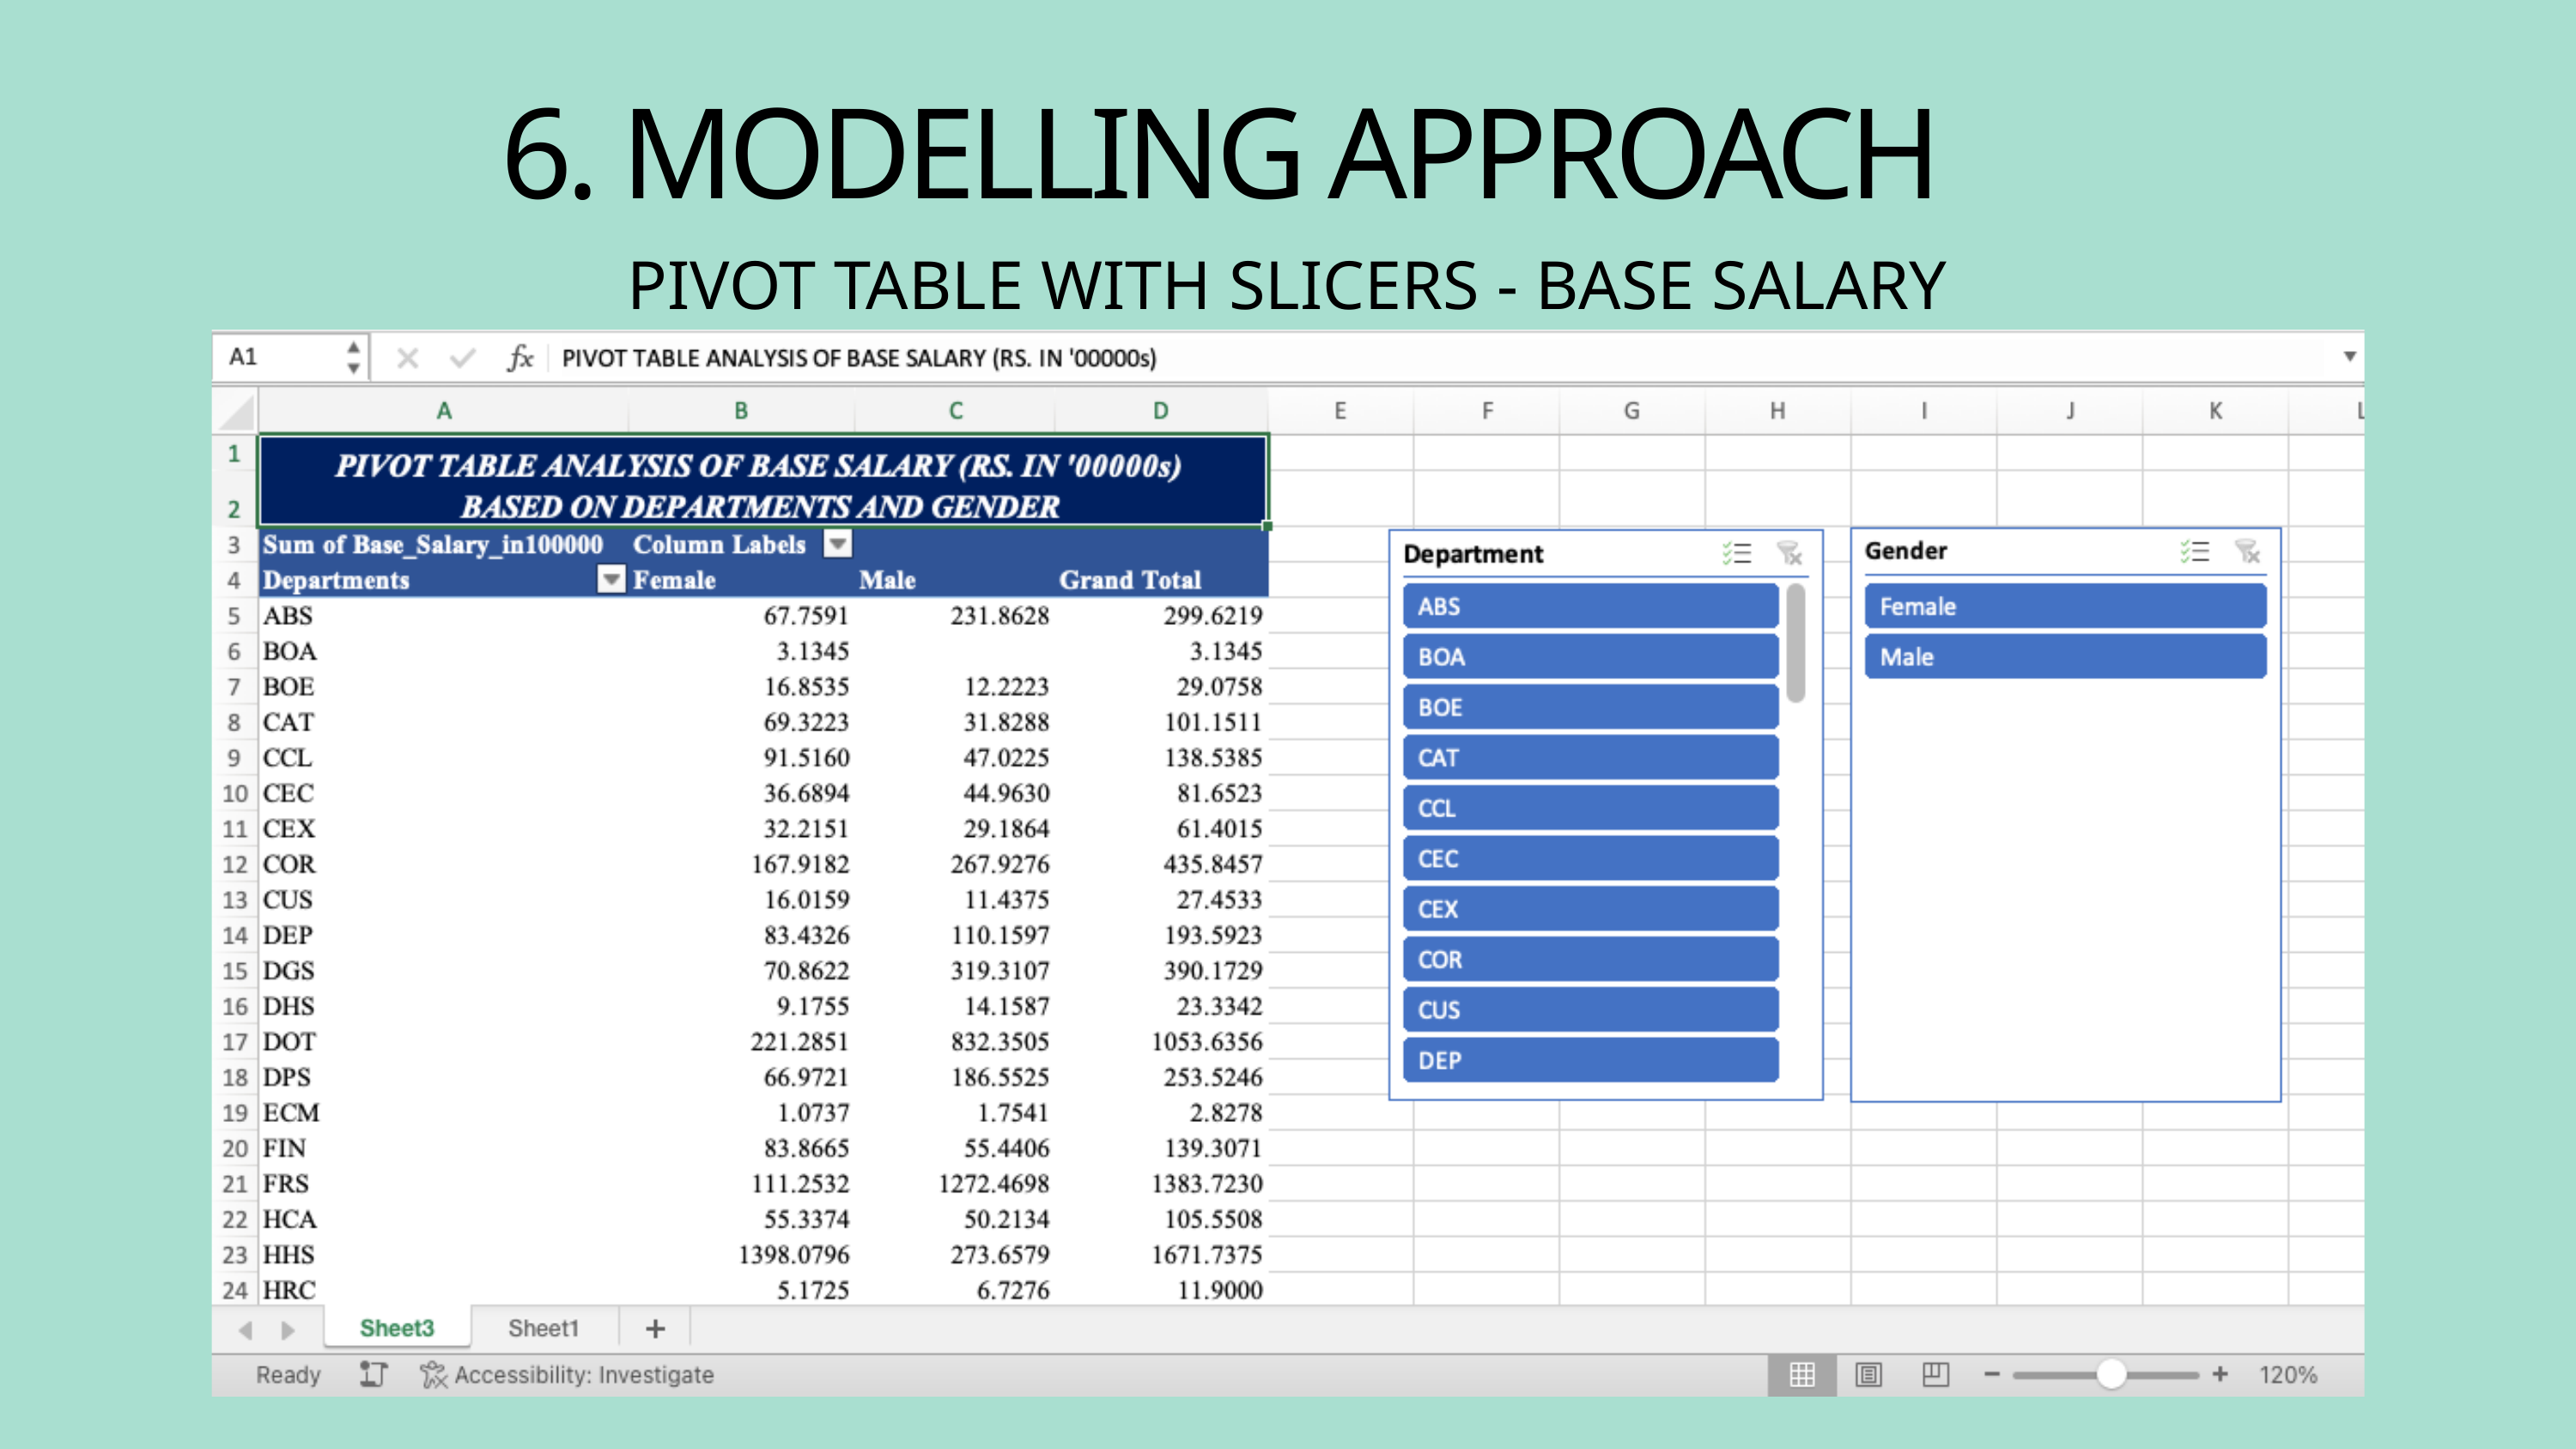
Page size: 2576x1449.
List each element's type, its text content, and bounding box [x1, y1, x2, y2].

text_box [211, 330, 2365, 1397]
text_box 6. MODELLING APPROACH [501, 111, 2075, 224]
text_box PIVOT TABLE WITH SLICERS - BASE SALARY [144, 229, 2432, 323]
